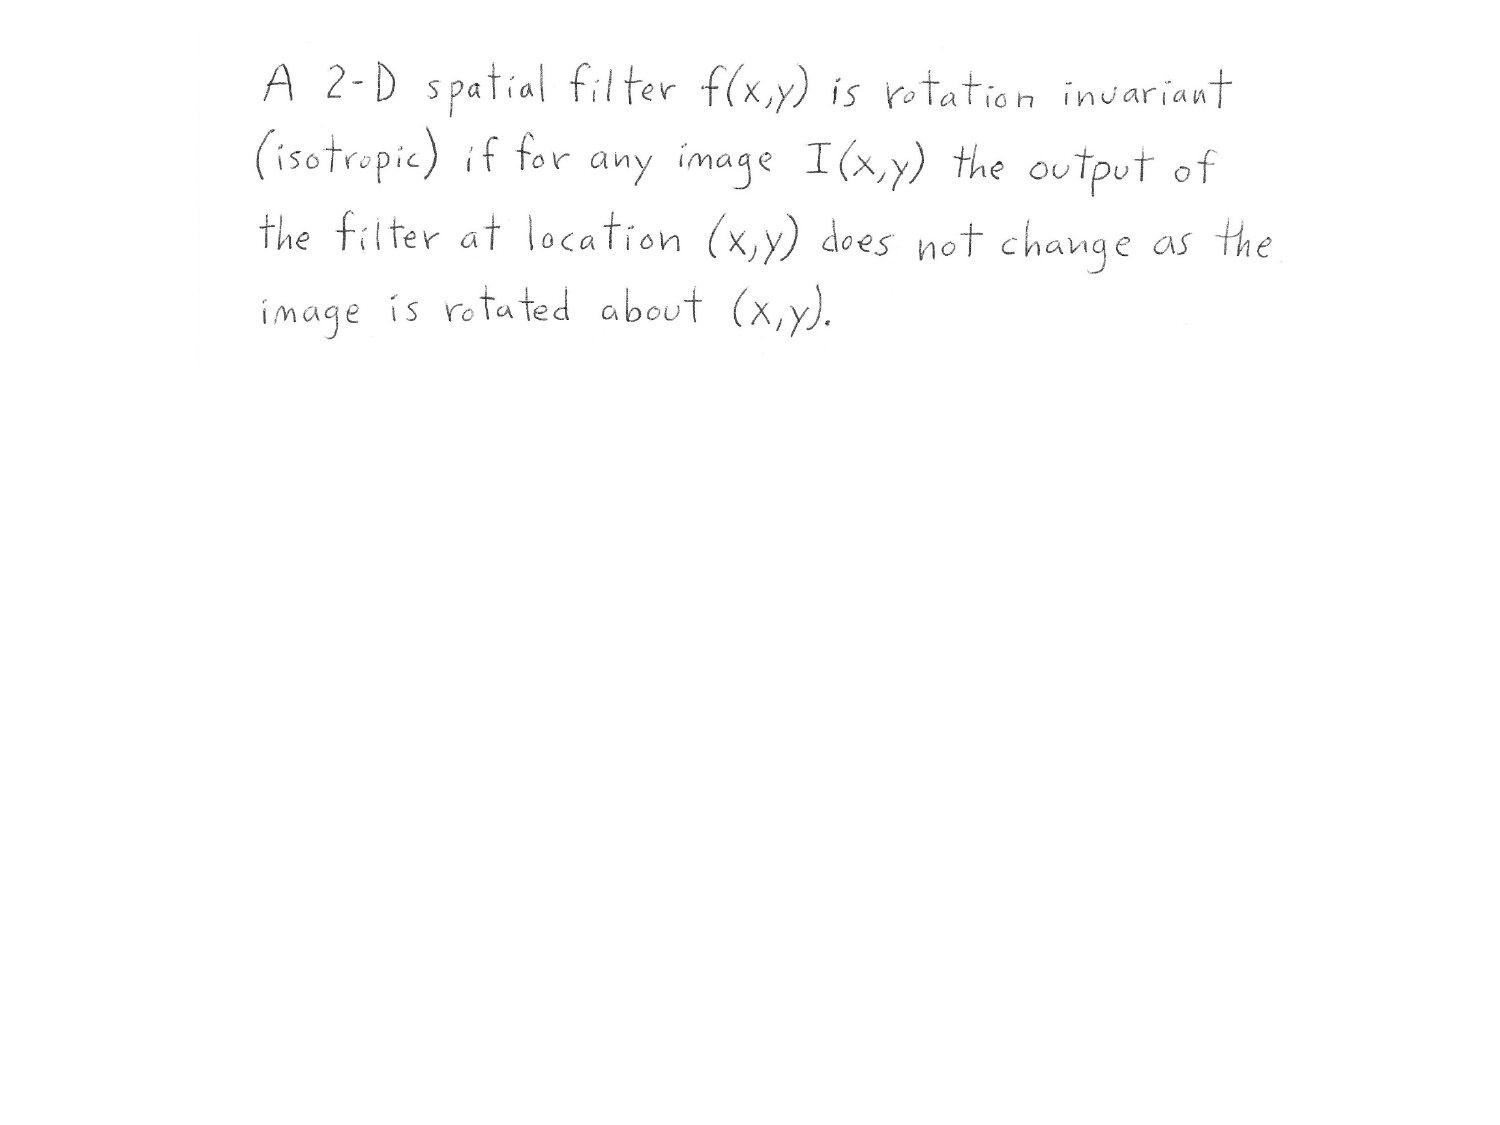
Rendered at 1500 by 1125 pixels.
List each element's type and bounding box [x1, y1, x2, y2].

picture [197, 29, 1303, 364]
